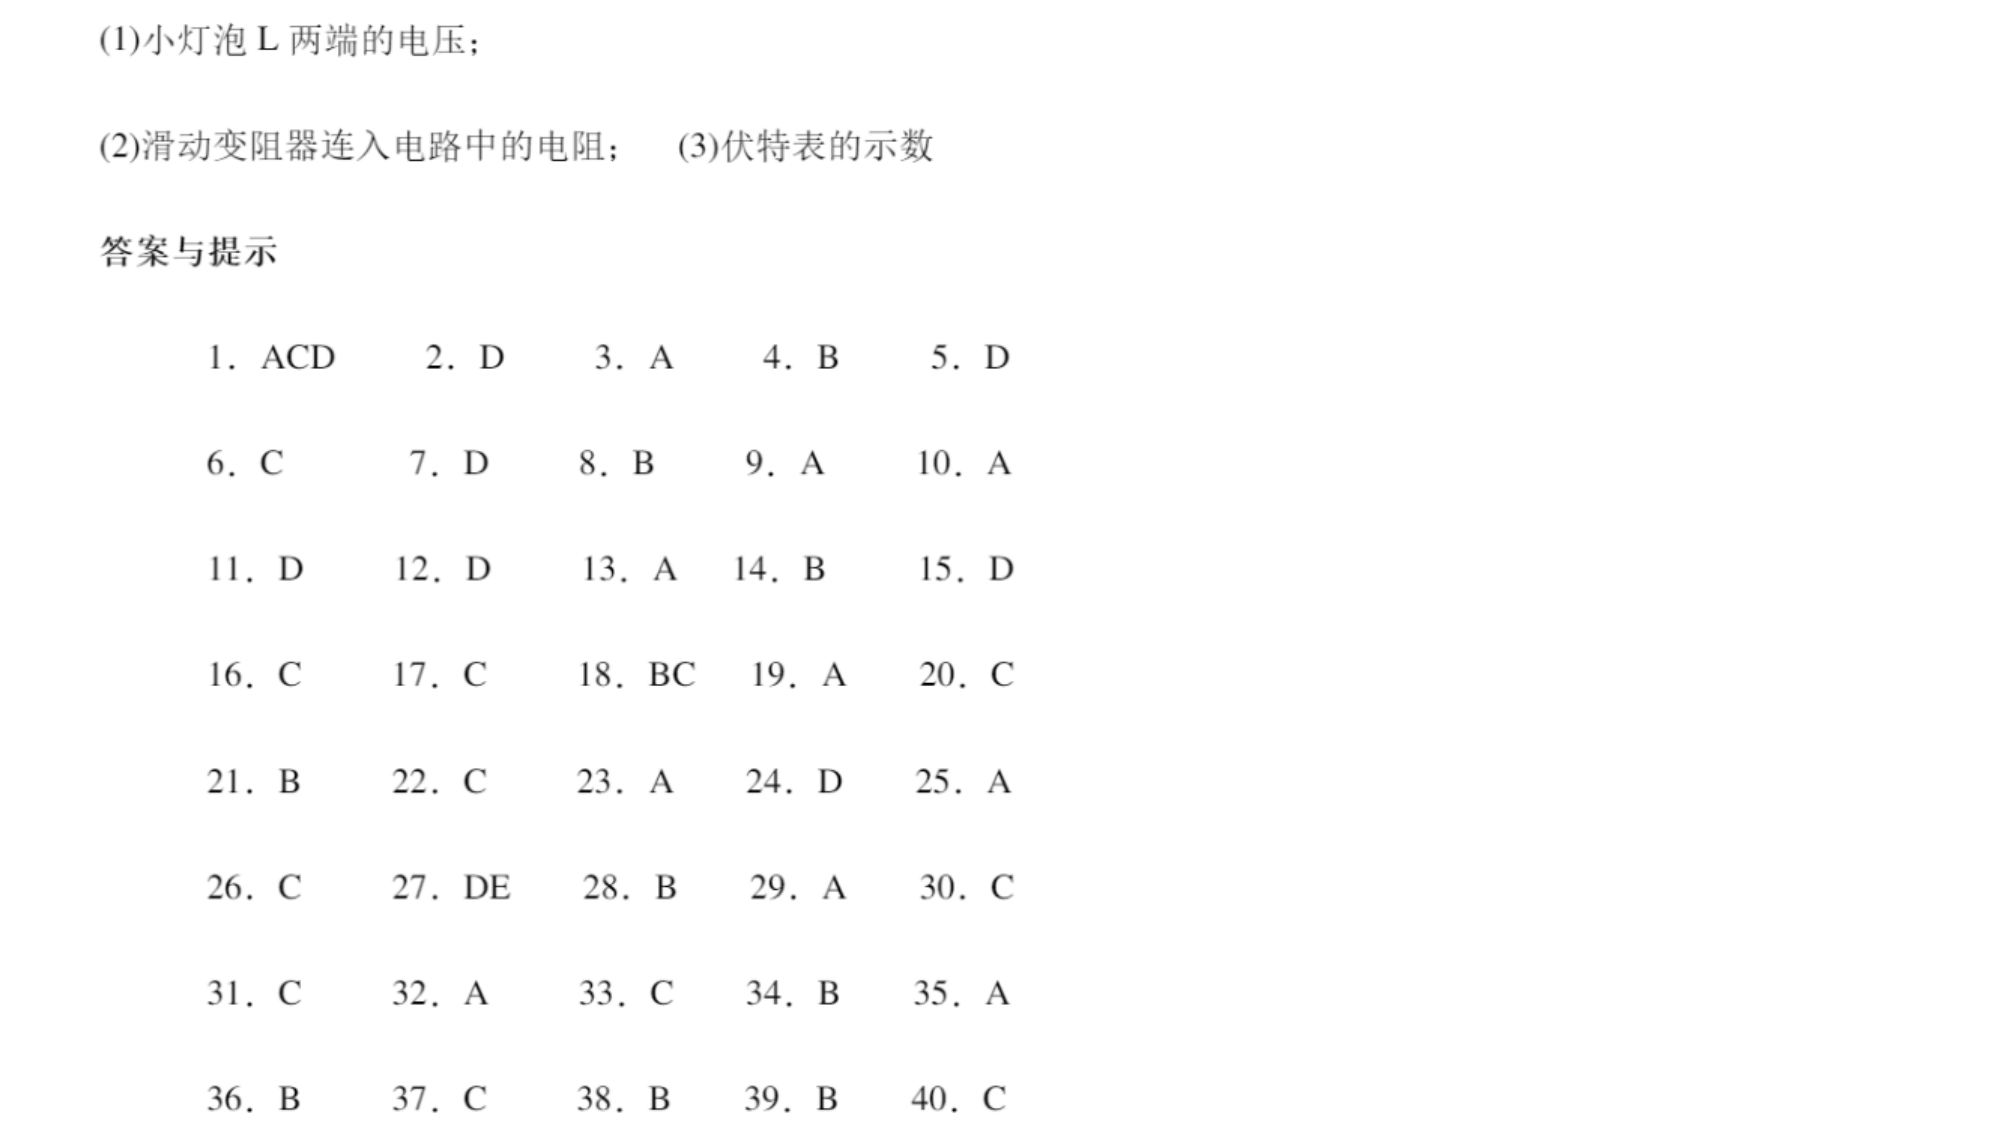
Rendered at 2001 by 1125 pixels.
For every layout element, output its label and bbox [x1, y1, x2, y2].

picture [49, 0, 1144, 1125]
